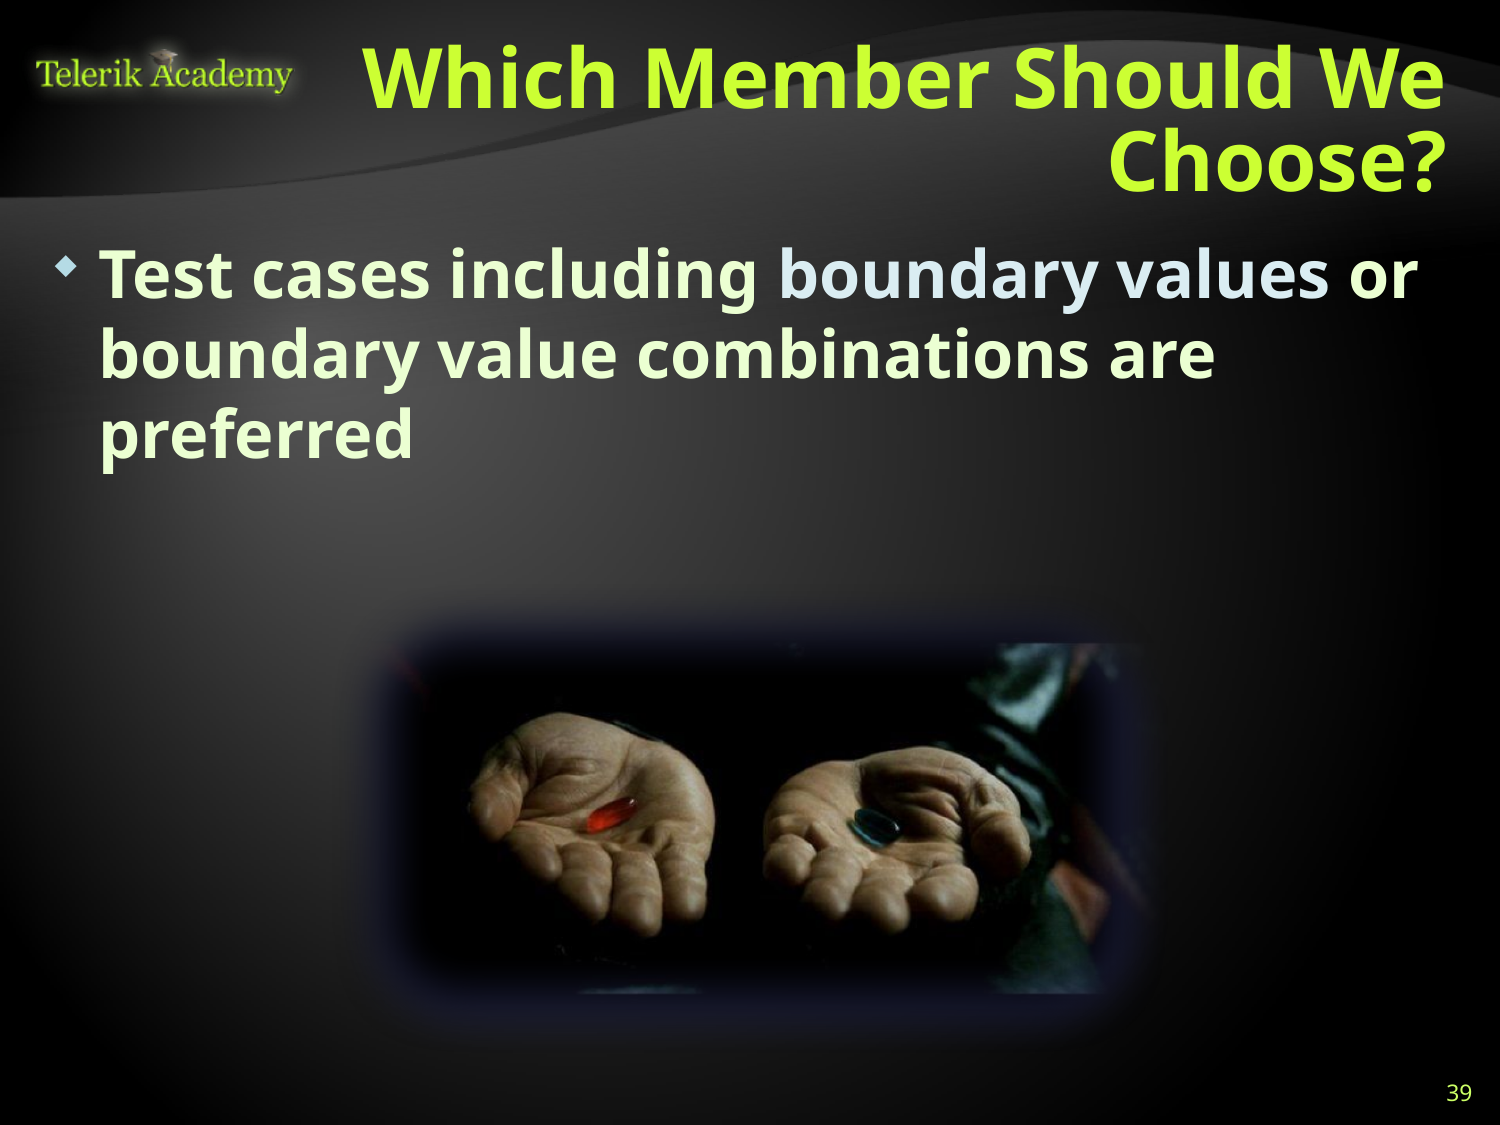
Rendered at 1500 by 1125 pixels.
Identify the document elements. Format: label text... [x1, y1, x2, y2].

slide_number 39 [1412, 1074, 1488, 1113]
list Test cases including boundary values or boundary value combinations are preferred [37, 224, 1463, 1100]
title Which Member Should We Choose? [300, 50, 1463, 200]
picture [0, 0, 1500, 1125]
